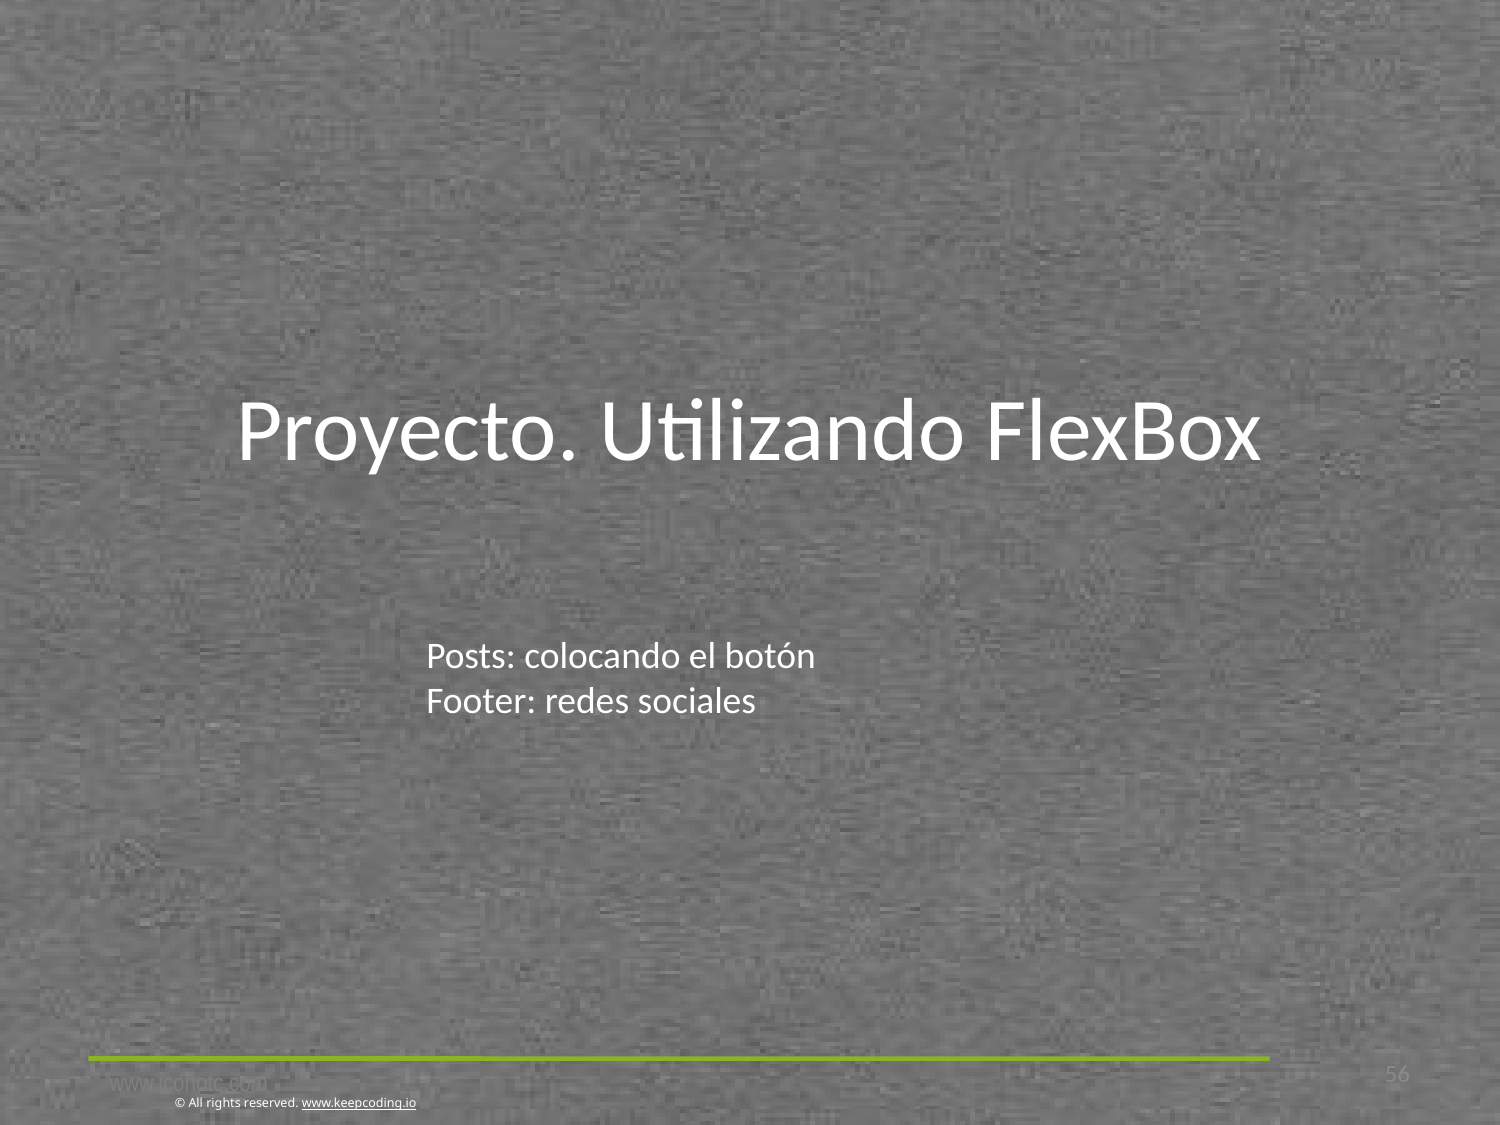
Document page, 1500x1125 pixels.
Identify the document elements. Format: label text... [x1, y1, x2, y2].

title Proyecto. Utilizando FlexBox [106, 282, 1393, 568]
picture [0, 0, 1500, 1125]
text_box Posts: colocando el botón Footer: redes sociales [411, 616, 1327, 831]
